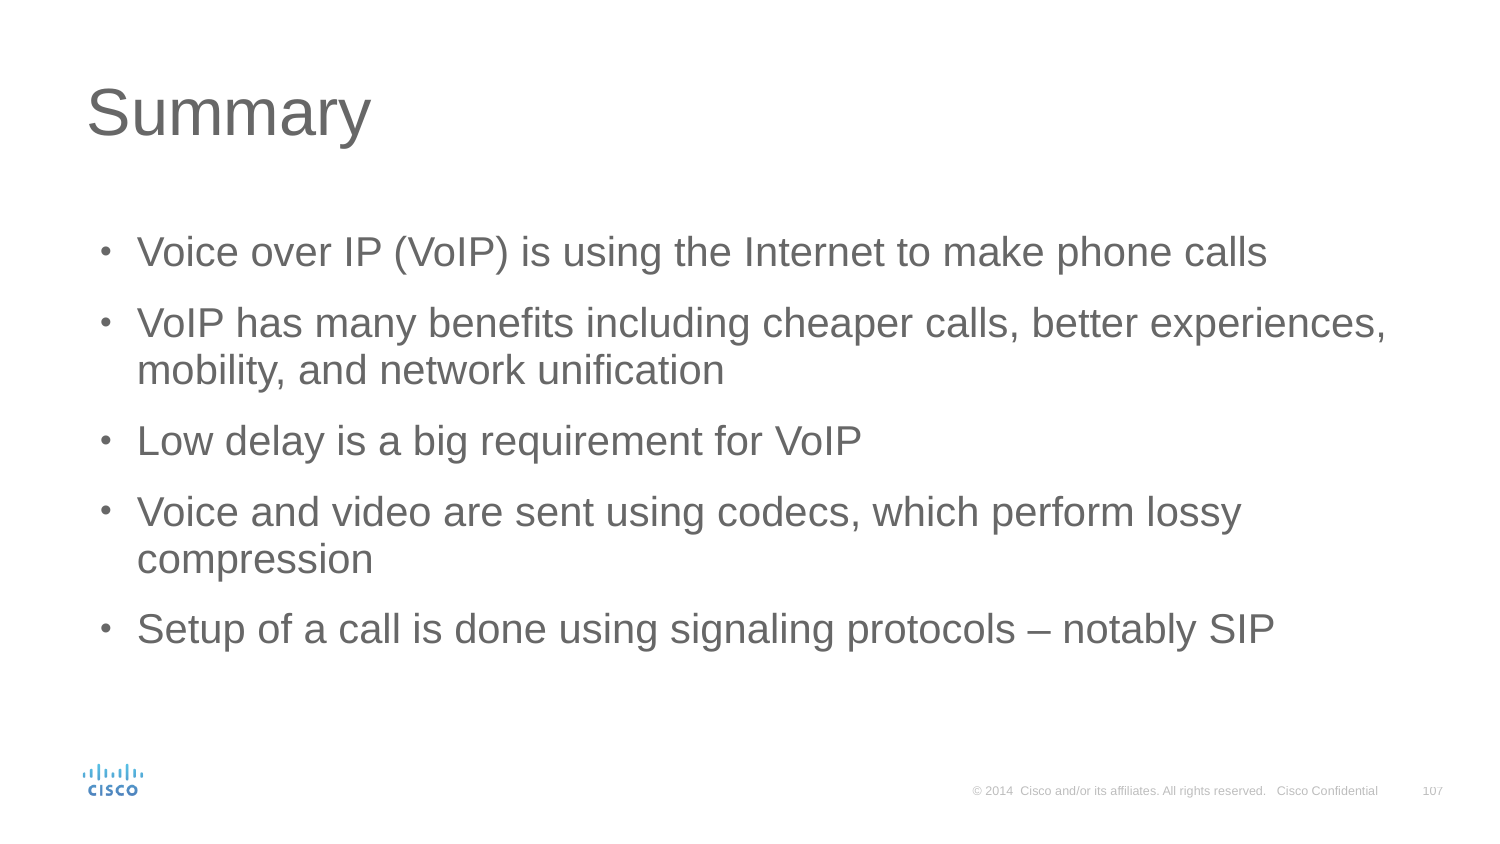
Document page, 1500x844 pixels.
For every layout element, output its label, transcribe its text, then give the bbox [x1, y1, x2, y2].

picture [77, 758, 149, 803]
list Voice over IP (VoIP) is using the Internet to make phone calls VoIP has many benefits including cheaper calls, better experiences, mobility, and network unification Low delay is a big requirement for VoIP Voice and video are sent using codecs, which perform lossy compression Setup of a call is done using signaling protocols – notably SIP [75, 221, 1434, 741]
title Summary [71, 55, 1441, 176]
